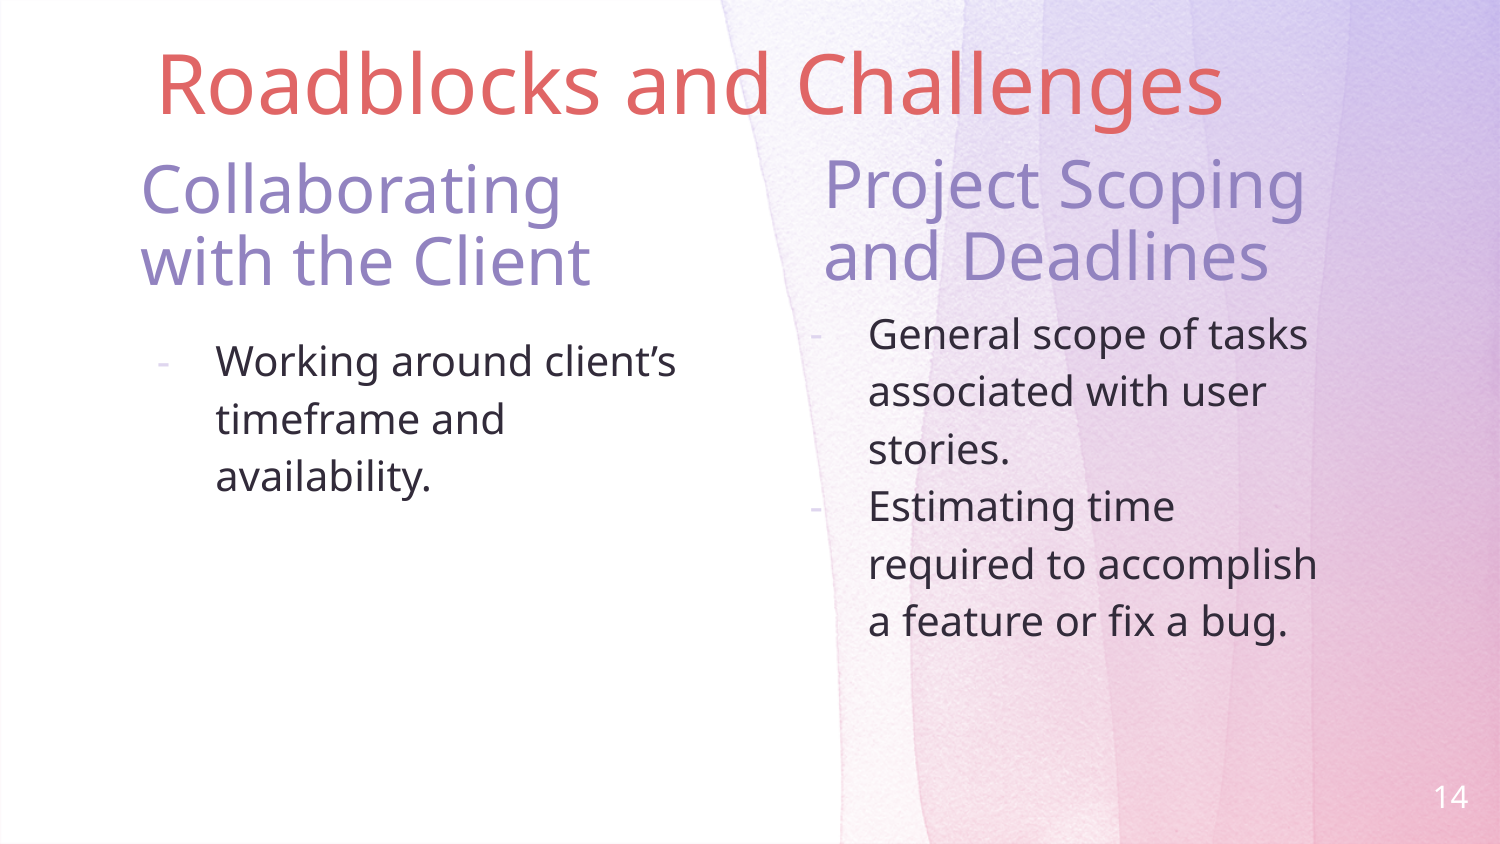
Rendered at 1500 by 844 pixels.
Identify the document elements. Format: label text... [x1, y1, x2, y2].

list General scope of tasks associated with user stories. Estimating time required to accomplish a feature or fix a bug. [792, 299, 1333, 787]
title Project Scoping and Deadlines [823, 153, 1333, 295]
slide_number ‹#› [1378, 766, 1469, 832]
picture [0, 0, 1500, 844]
title Collaborating with the Client [140, 158, 680, 300]
text_box Roadblocks and Challenges [140, 27, 1379, 148]
list Working around client’s timeframe and availability. [140, 327, 680, 814]
